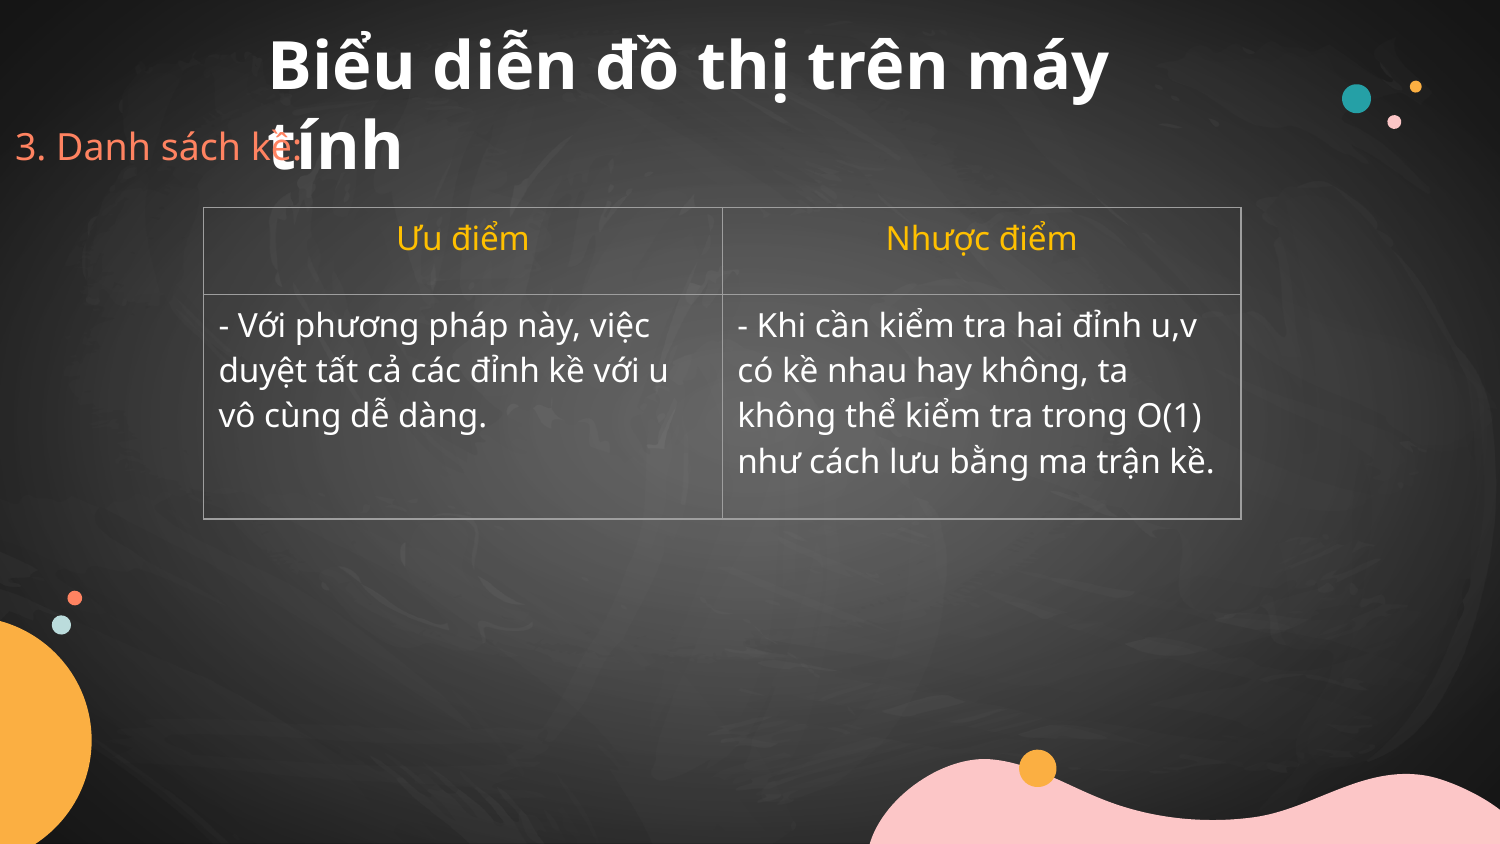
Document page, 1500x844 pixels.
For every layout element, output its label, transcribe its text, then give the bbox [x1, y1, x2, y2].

table_header Nhược điểm [723, 208, 1240, 294]
title Biểu diễn đồ thị trên máy tính [252, 7, 1248, 124]
table_header Ưu điểm [204, 208, 722, 294]
table_cell - Khi cần kiểm tra hai đỉnh u,v có kề nhau hay không, ta không thể kiểm tra trong O(1) như cách lưu bằng ma trận kề. [723, 295, 1240, 518]
table_cell - Với phương pháp này, việc duyệt tất cả các đỉnh kề với u vô cùng dễ dàng. [204, 295, 722, 518]
text_box 3. Danh sách kề: [0, 107, 601, 191]
picture [0, 0, 1500, 844]
